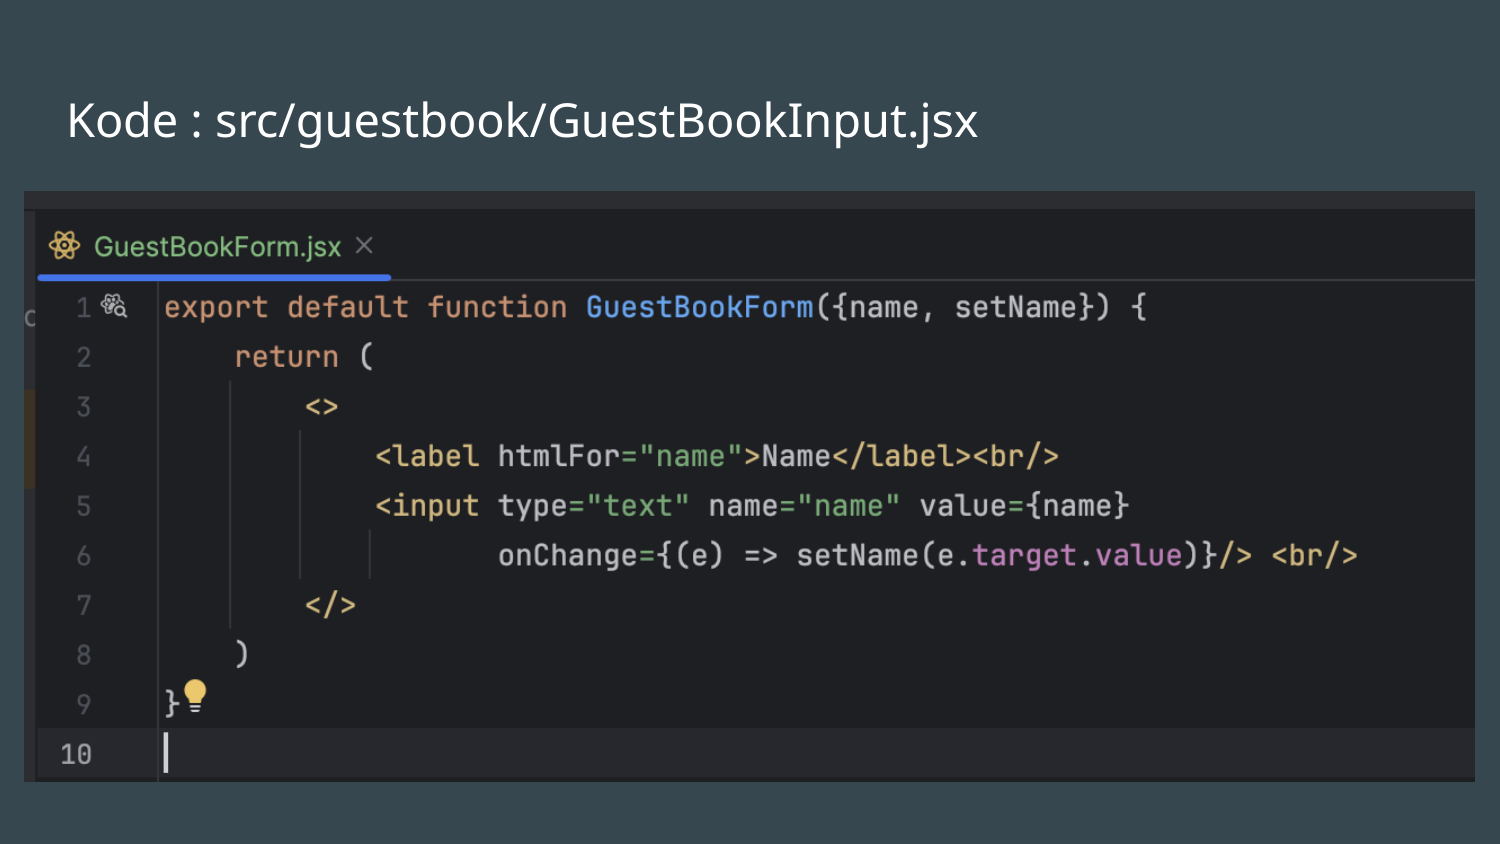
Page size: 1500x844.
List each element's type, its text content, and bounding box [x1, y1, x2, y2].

picture [24, 191, 1476, 783]
title Kode : src/guestbook/GuestBookInput.jsx [51, 72, 1449, 167]
